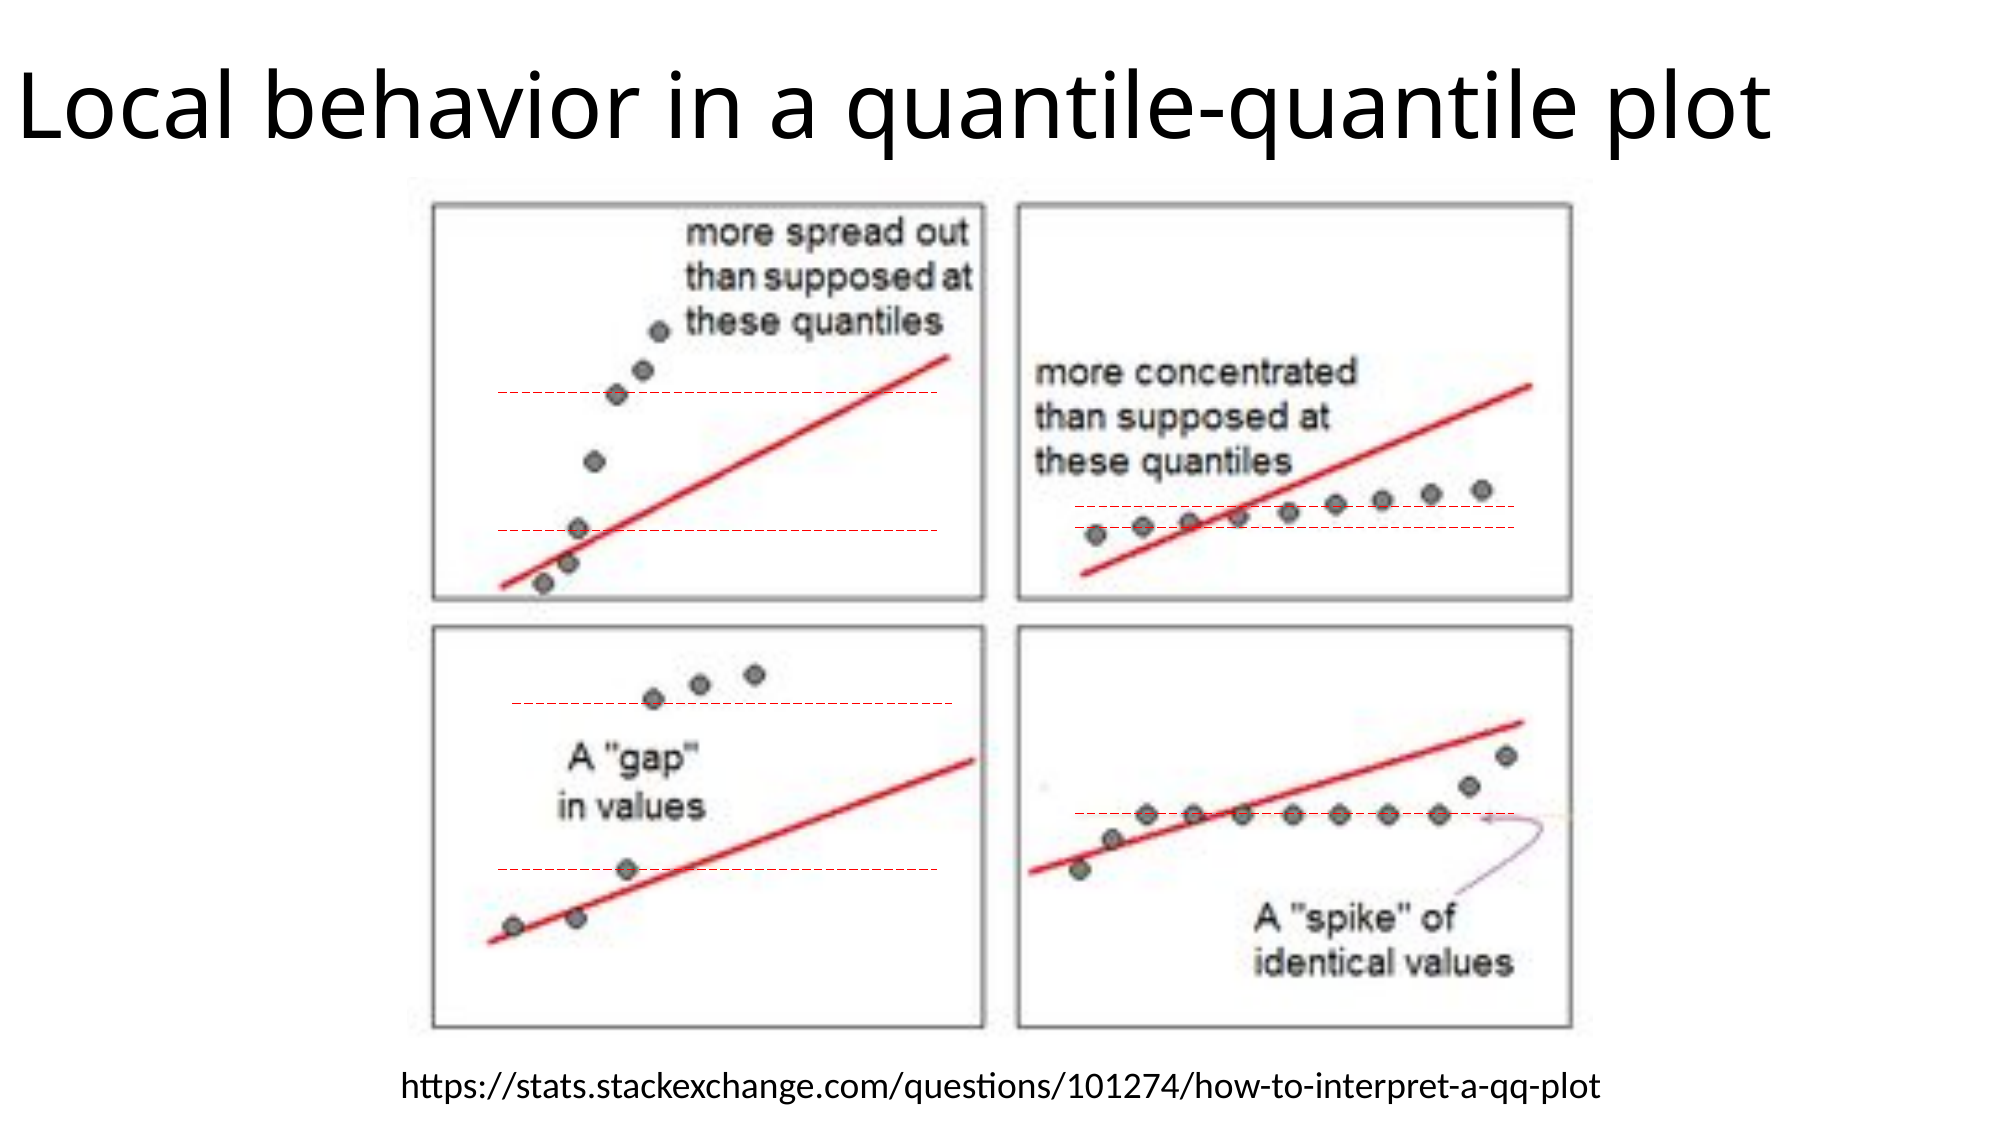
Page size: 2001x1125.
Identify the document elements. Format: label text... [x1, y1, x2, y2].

text_box https://stats.stackexchange.com/questions/101274/how-to-interpret-a-qq-plot [385, 1053, 1630, 1114]
picture [407, 177, 1593, 1060]
title Local behavior in a quantile-quantile plot [0, 0, 2000, 218]
